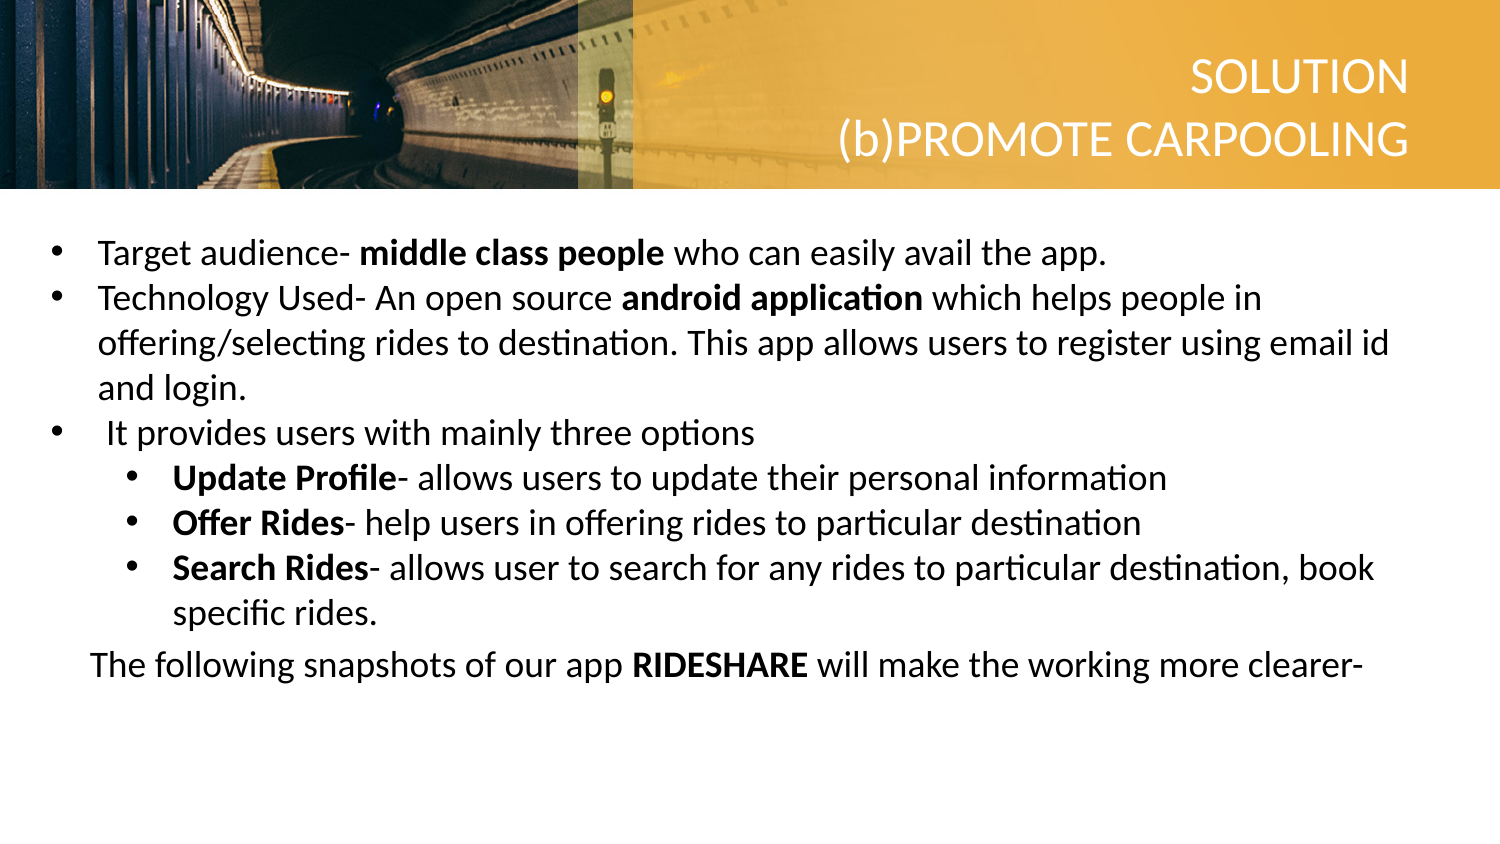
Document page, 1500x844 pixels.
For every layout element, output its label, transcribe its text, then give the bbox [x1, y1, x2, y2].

picture [0, 0, 1500, 844]
text_box Target audience- middle class people who can easily avail the app. Technology Used- An open source android application which helps people in offering/selecting rides to destination. This app allows users to register using email id and login. It provides users with mainly three options Update Profile- allows users to update their personal information Offer Rides- help users in offering rides to particular destination Search Rides- allows user to search for any rides to particular destination, book specific rides. [35, 220, 1425, 686]
title SOLUTION (b)PROMOTE CARPOOLING [75, 33, 1425, 175]
text_box The following snapshots of our app RIDESHARE will make the working more clearer- [75, 632, 1464, 693]
